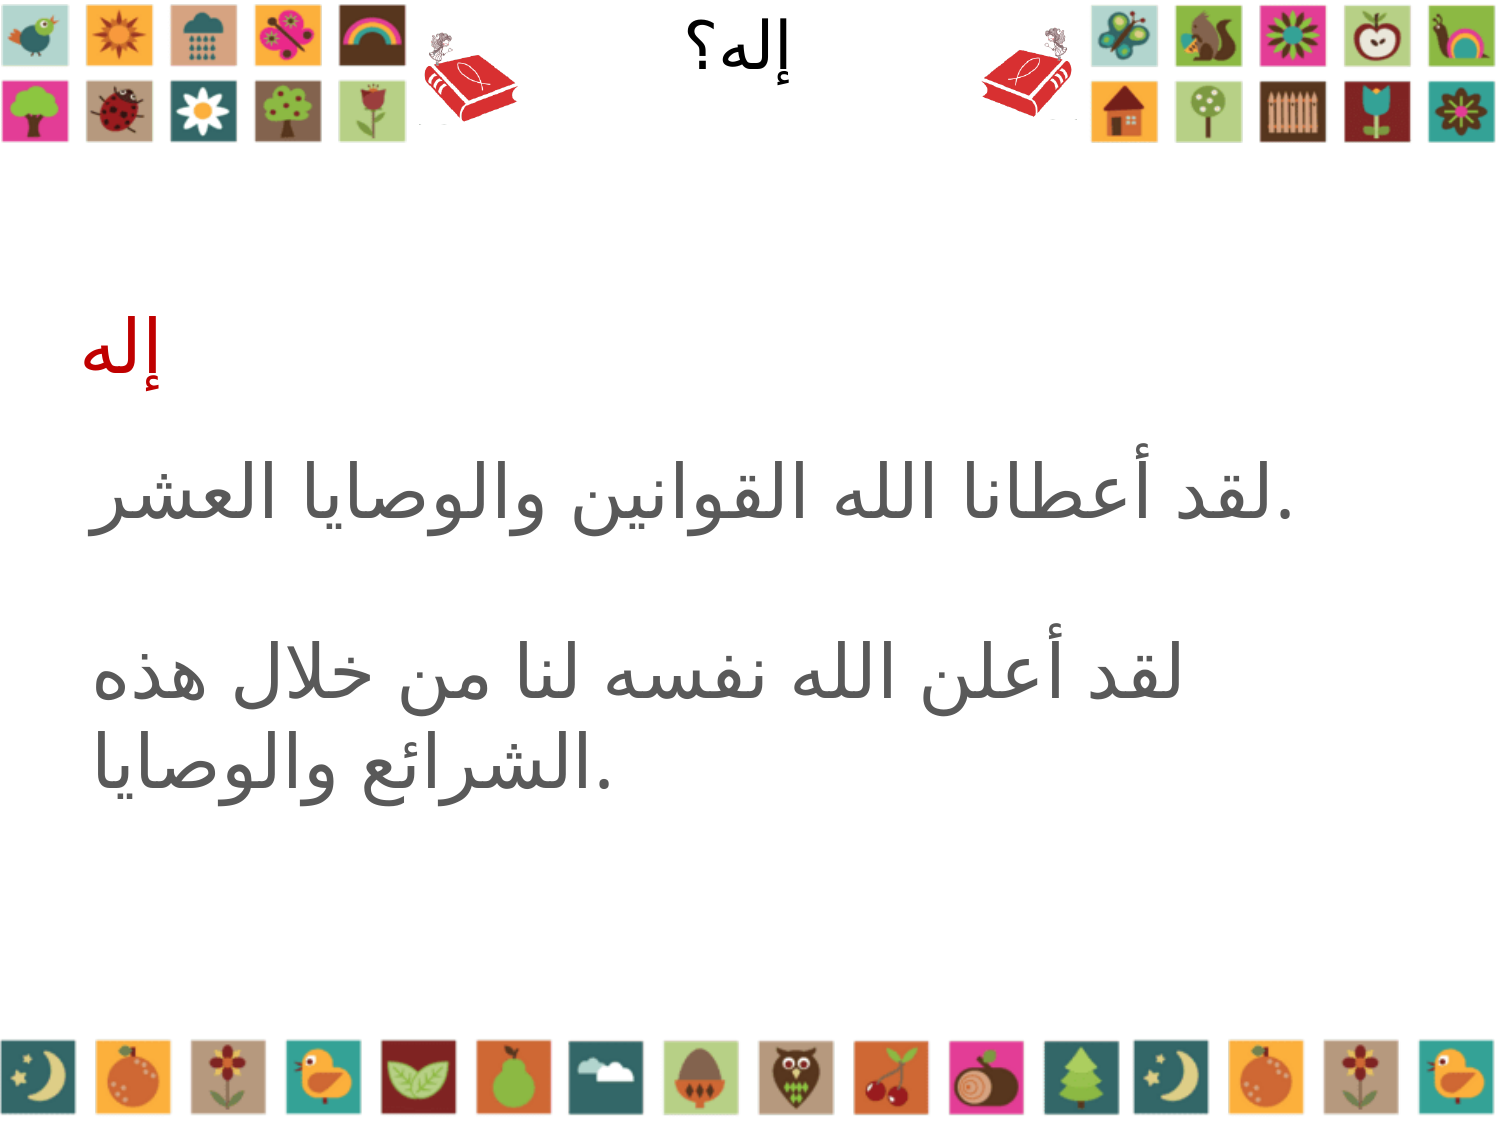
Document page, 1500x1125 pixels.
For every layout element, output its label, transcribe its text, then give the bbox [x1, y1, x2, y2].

text_box إله [64, 290, 1412, 396]
picture [950, 3, 1500, 150]
picture [0, 3, 550, 150]
text_box لقد أعطانا الله القوانين والوصايا العشر. لقد أعلن الله نفسه لنا من خلال هذه الشرائع والوصايا. [76, 436, 1424, 812]
text_box إله؟ [414, 0, 1080, 91]
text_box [0, 1028, 1500, 1118]
